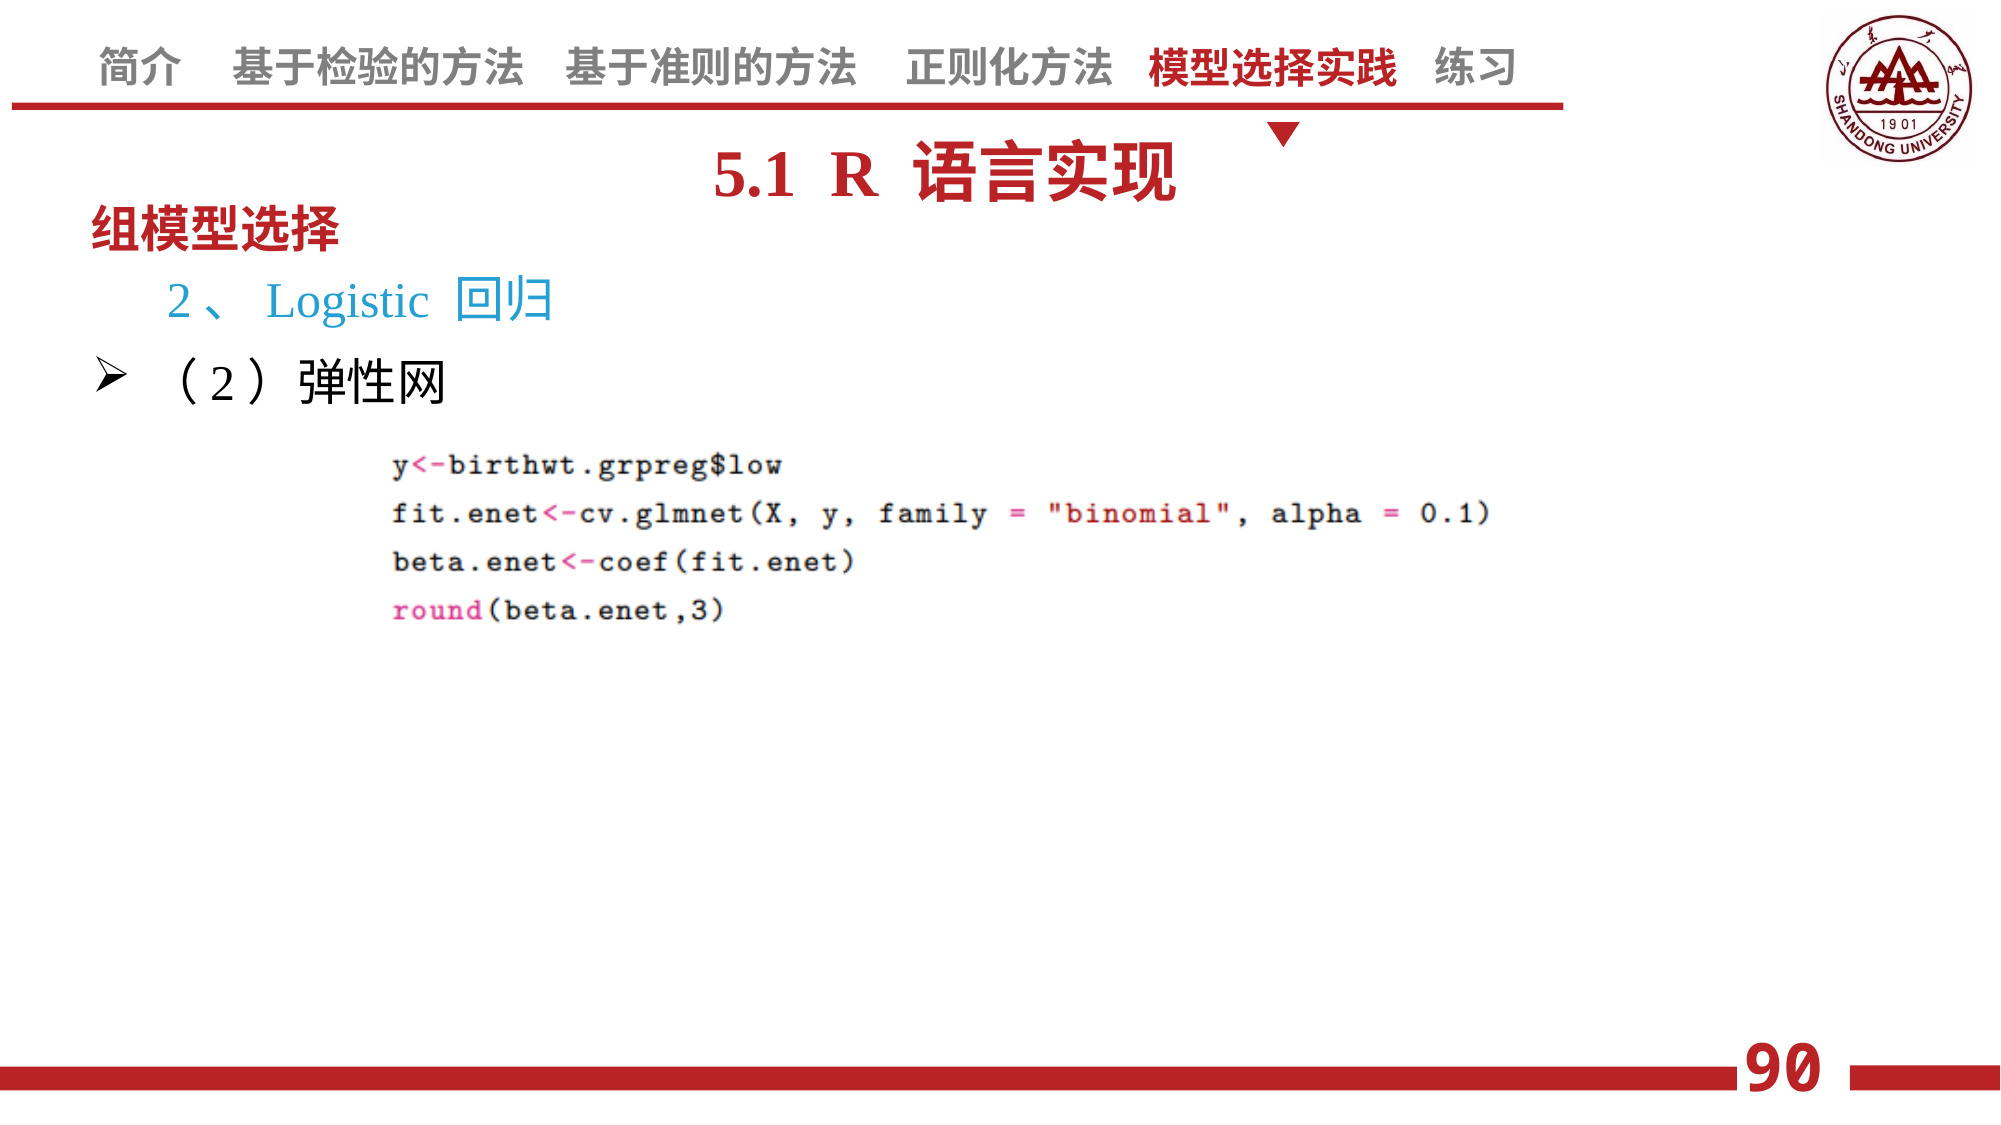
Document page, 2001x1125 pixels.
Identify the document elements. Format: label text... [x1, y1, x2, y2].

picture [383, 435, 1631, 630]
text_box 2、Logistic 回归 [77, 245, 1923, 335]
picture [1820, 9, 1977, 167]
text_box 组模型选择 [75, 189, 1078, 265]
text_box 5.1 R 语言实现 [685, 122, 1689, 218]
text_box （2）弹性网 [77, 327, 1882, 418]
